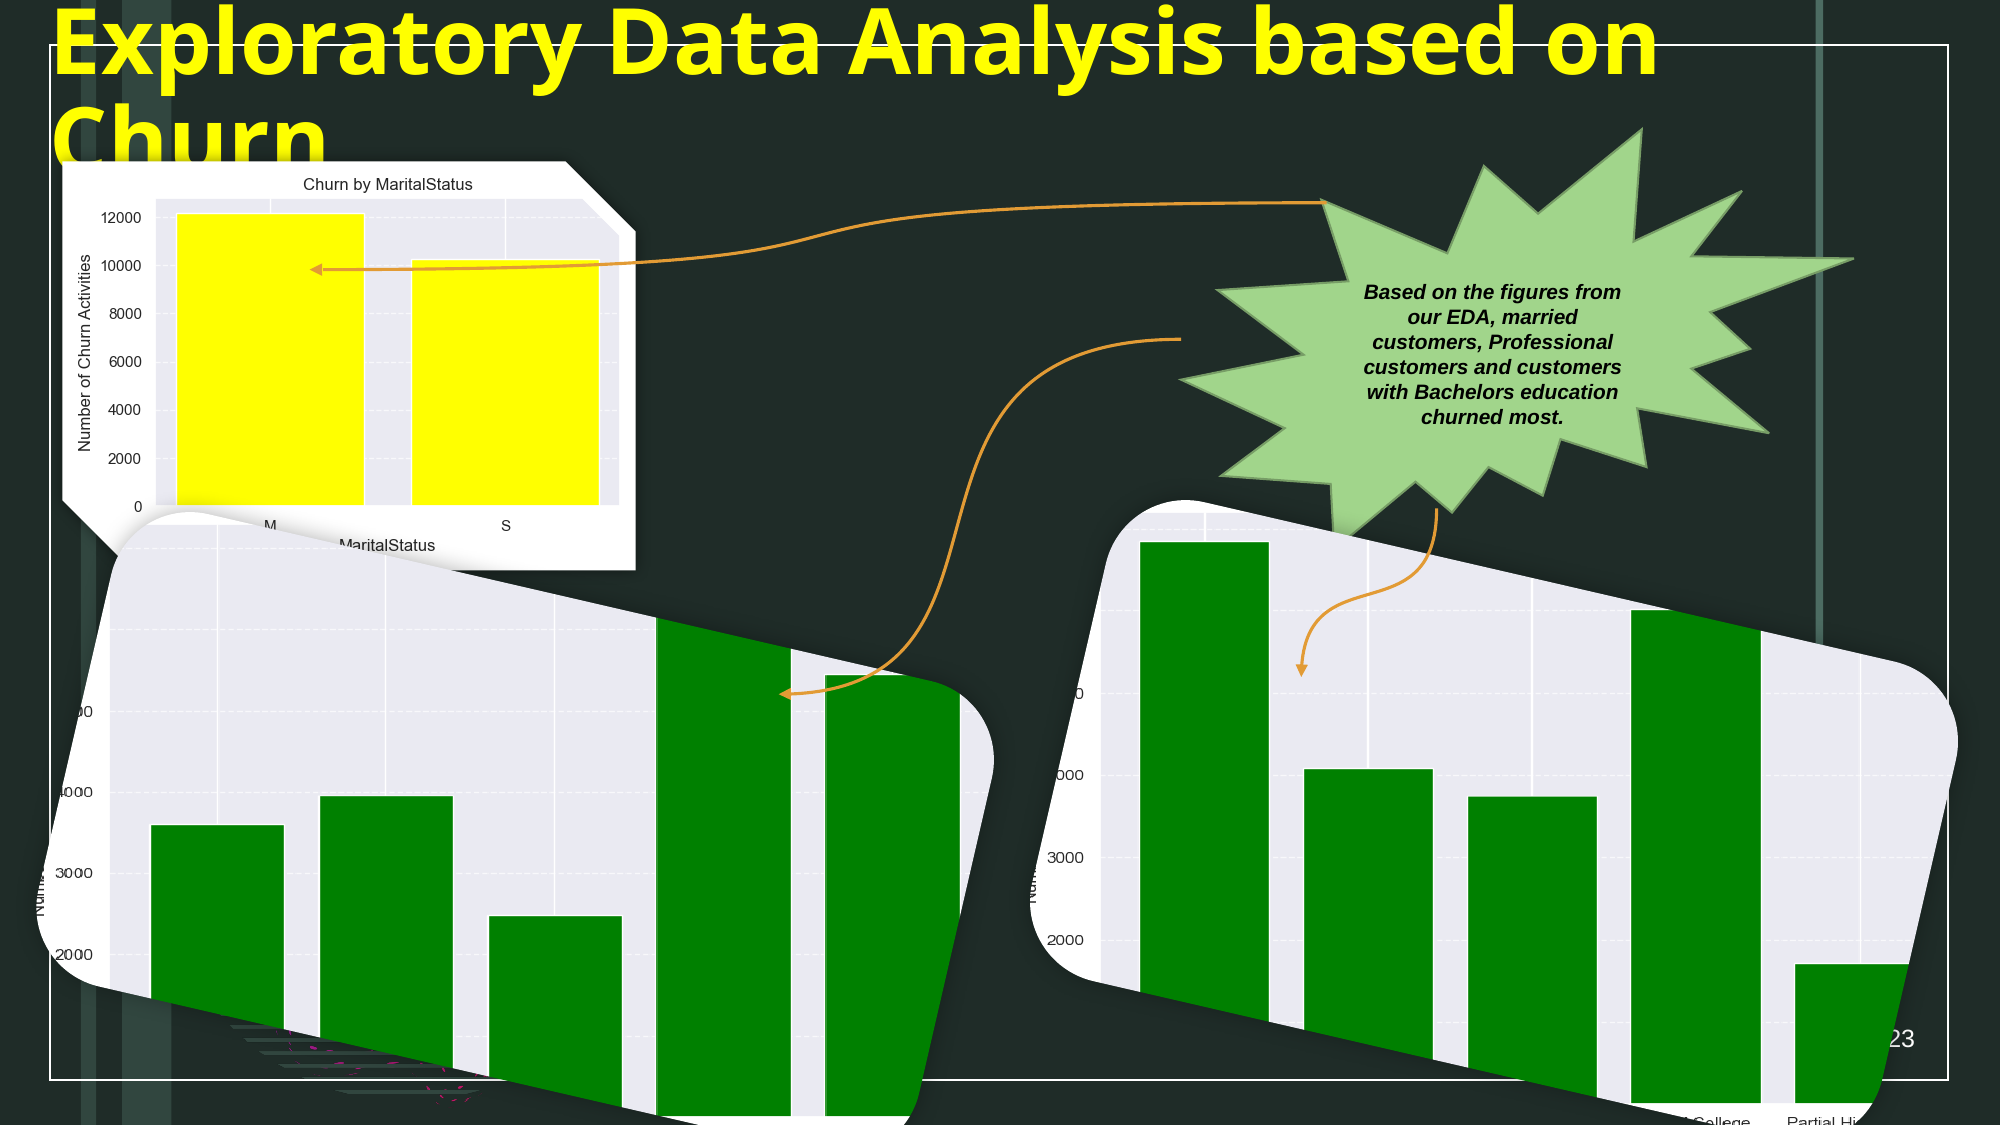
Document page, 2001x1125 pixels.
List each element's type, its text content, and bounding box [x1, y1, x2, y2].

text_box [778, 379, 1182, 695]
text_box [309, 202, 1327, 270]
text_box Based on the figures from our EDA, married customers, Professional customers and customers with Bachelors education churned most. [1179, 126, 1855, 524]
picture [1030, 500, 1958, 1125]
picture [36, 168, 994, 1125]
title Exploratory Data Analysis based on Churn [34, 0, 1910, 203]
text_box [1284, 524, 1454, 661]
